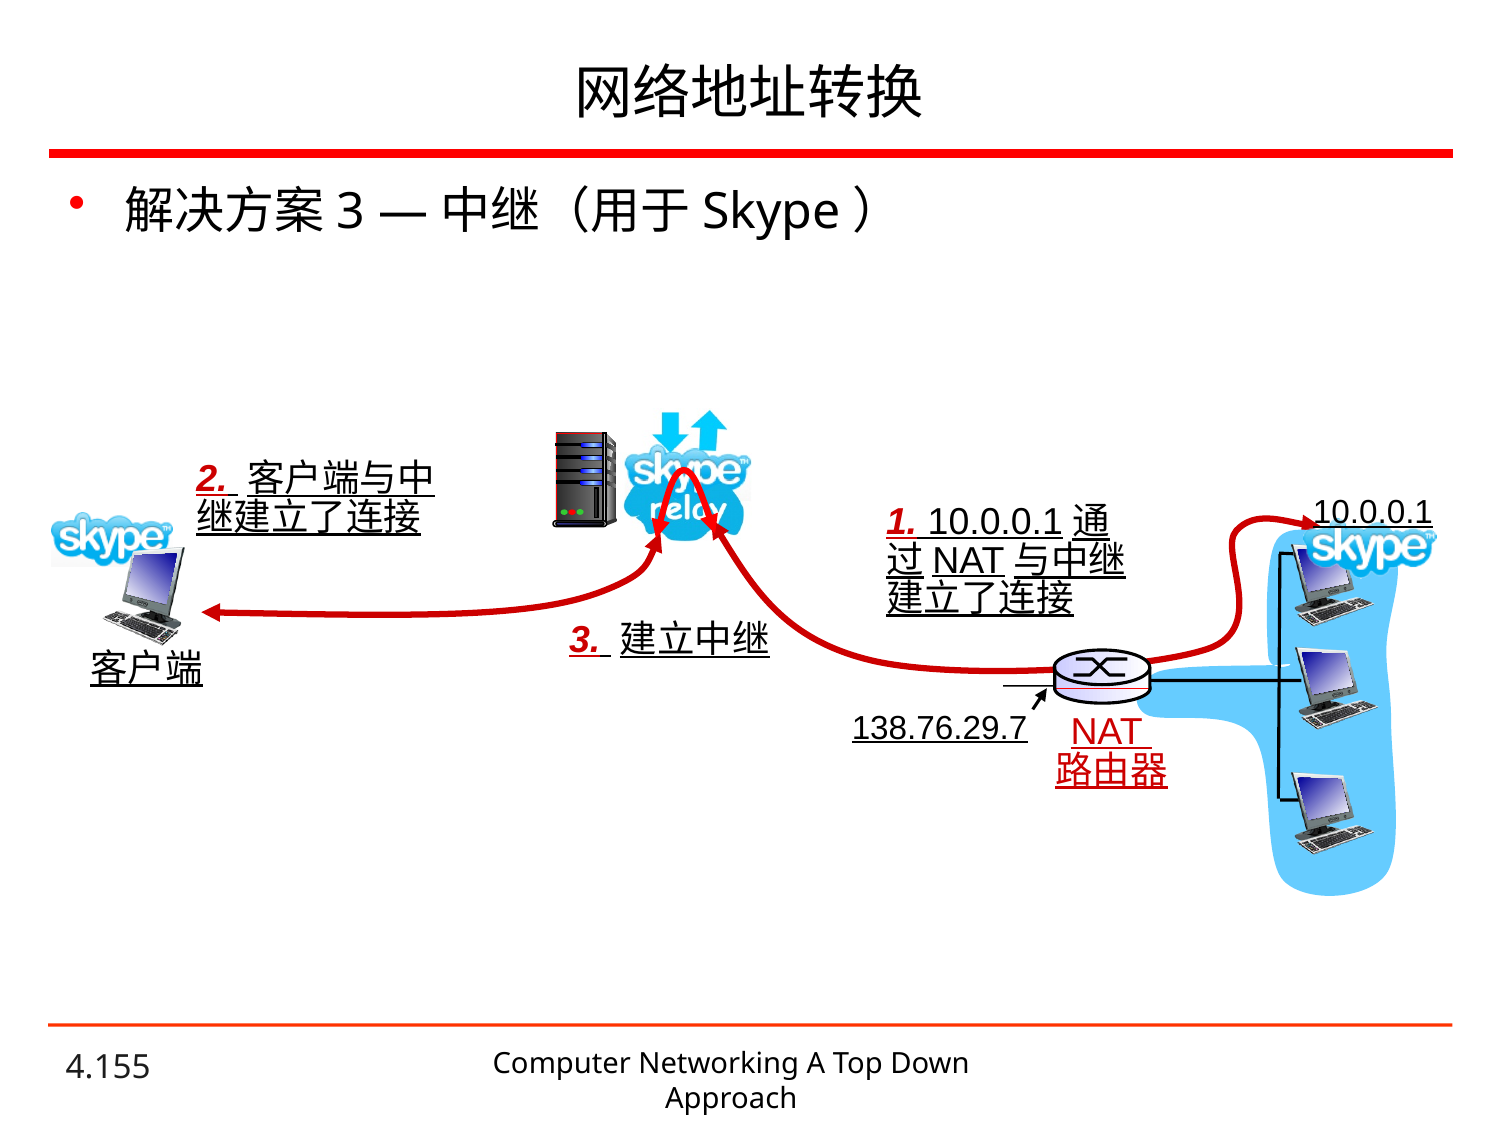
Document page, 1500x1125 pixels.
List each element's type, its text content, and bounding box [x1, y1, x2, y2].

title 网络地址转换 [55, 37, 1443, 143]
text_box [82, 542, 187, 654]
picture [619, 408, 756, 543]
picture [51, 512, 173, 568]
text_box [1002, 482, 1450, 905]
text_box 2. 客户端与中继建立了连接 [181, 453, 471, 545]
text_box 138.76.29.7 [837, 698, 997, 754]
text_box 客户端 [75, 636, 218, 697]
text_box [201, 540, 654, 619]
text_box 1. 10.0.0.1通过NAT与中继建立了连接 [871, 497, 997, 627]
text_box 3. 建立中继 [554, 614, 874, 668]
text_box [552, 432, 618, 527]
text_box [874, 627, 997, 672]
list 解决方案3 —中继（用于Skype） [53, 170, 1447, 1011]
text_box [730, 520, 871, 614]
